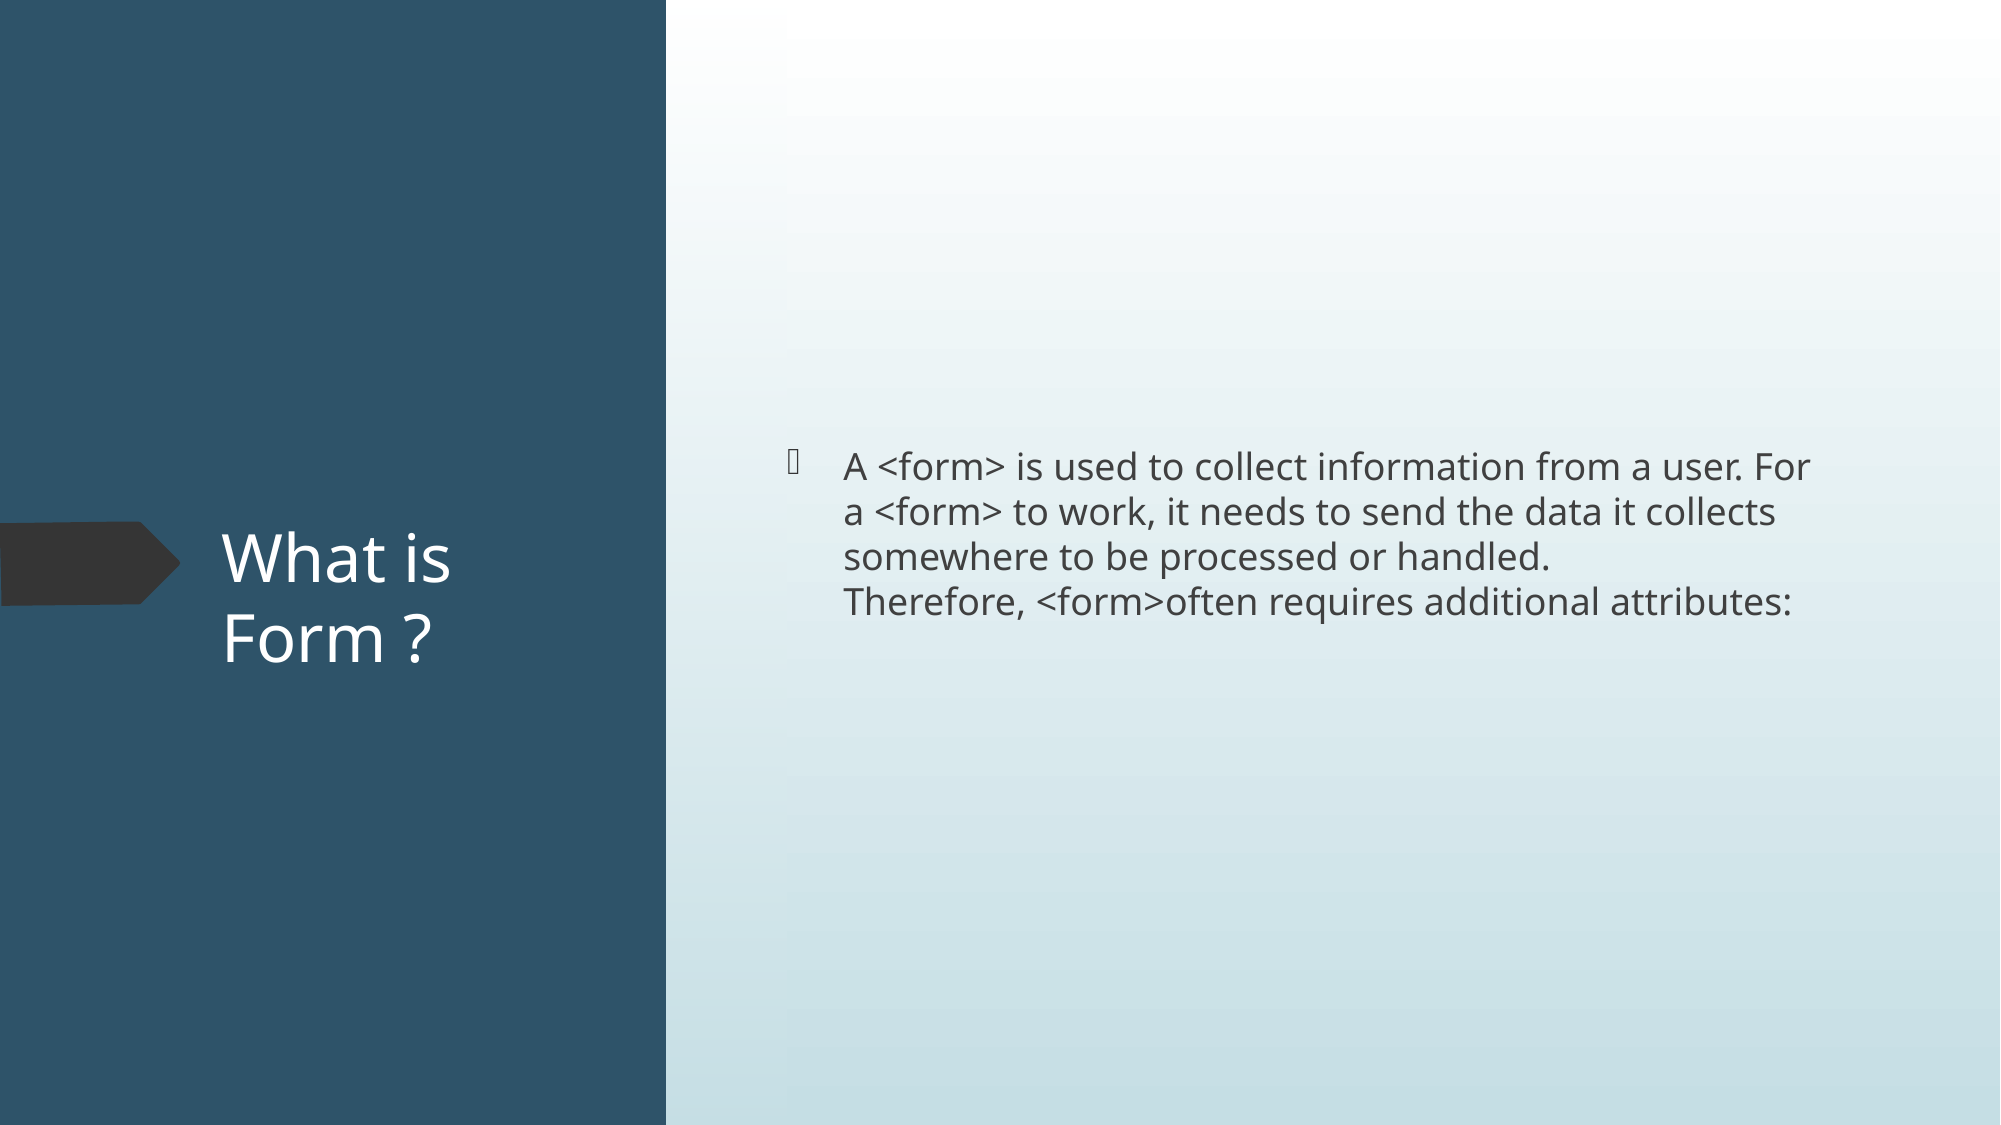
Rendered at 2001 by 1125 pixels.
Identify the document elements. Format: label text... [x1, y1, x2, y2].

text_box [0, 0, 667, 1125]
list A <form> is used to collect information from a user. For a <form> to work, it needs to send the data it collects somewhere to be processed or handled. Therefore, <form>often requires additional attributes: [772, 96, 1888, 970]
text_box [0, 521, 181, 606]
text_box [785, 0, 2000, 1125]
title What is Form ? [206, 508, 610, 1006]
